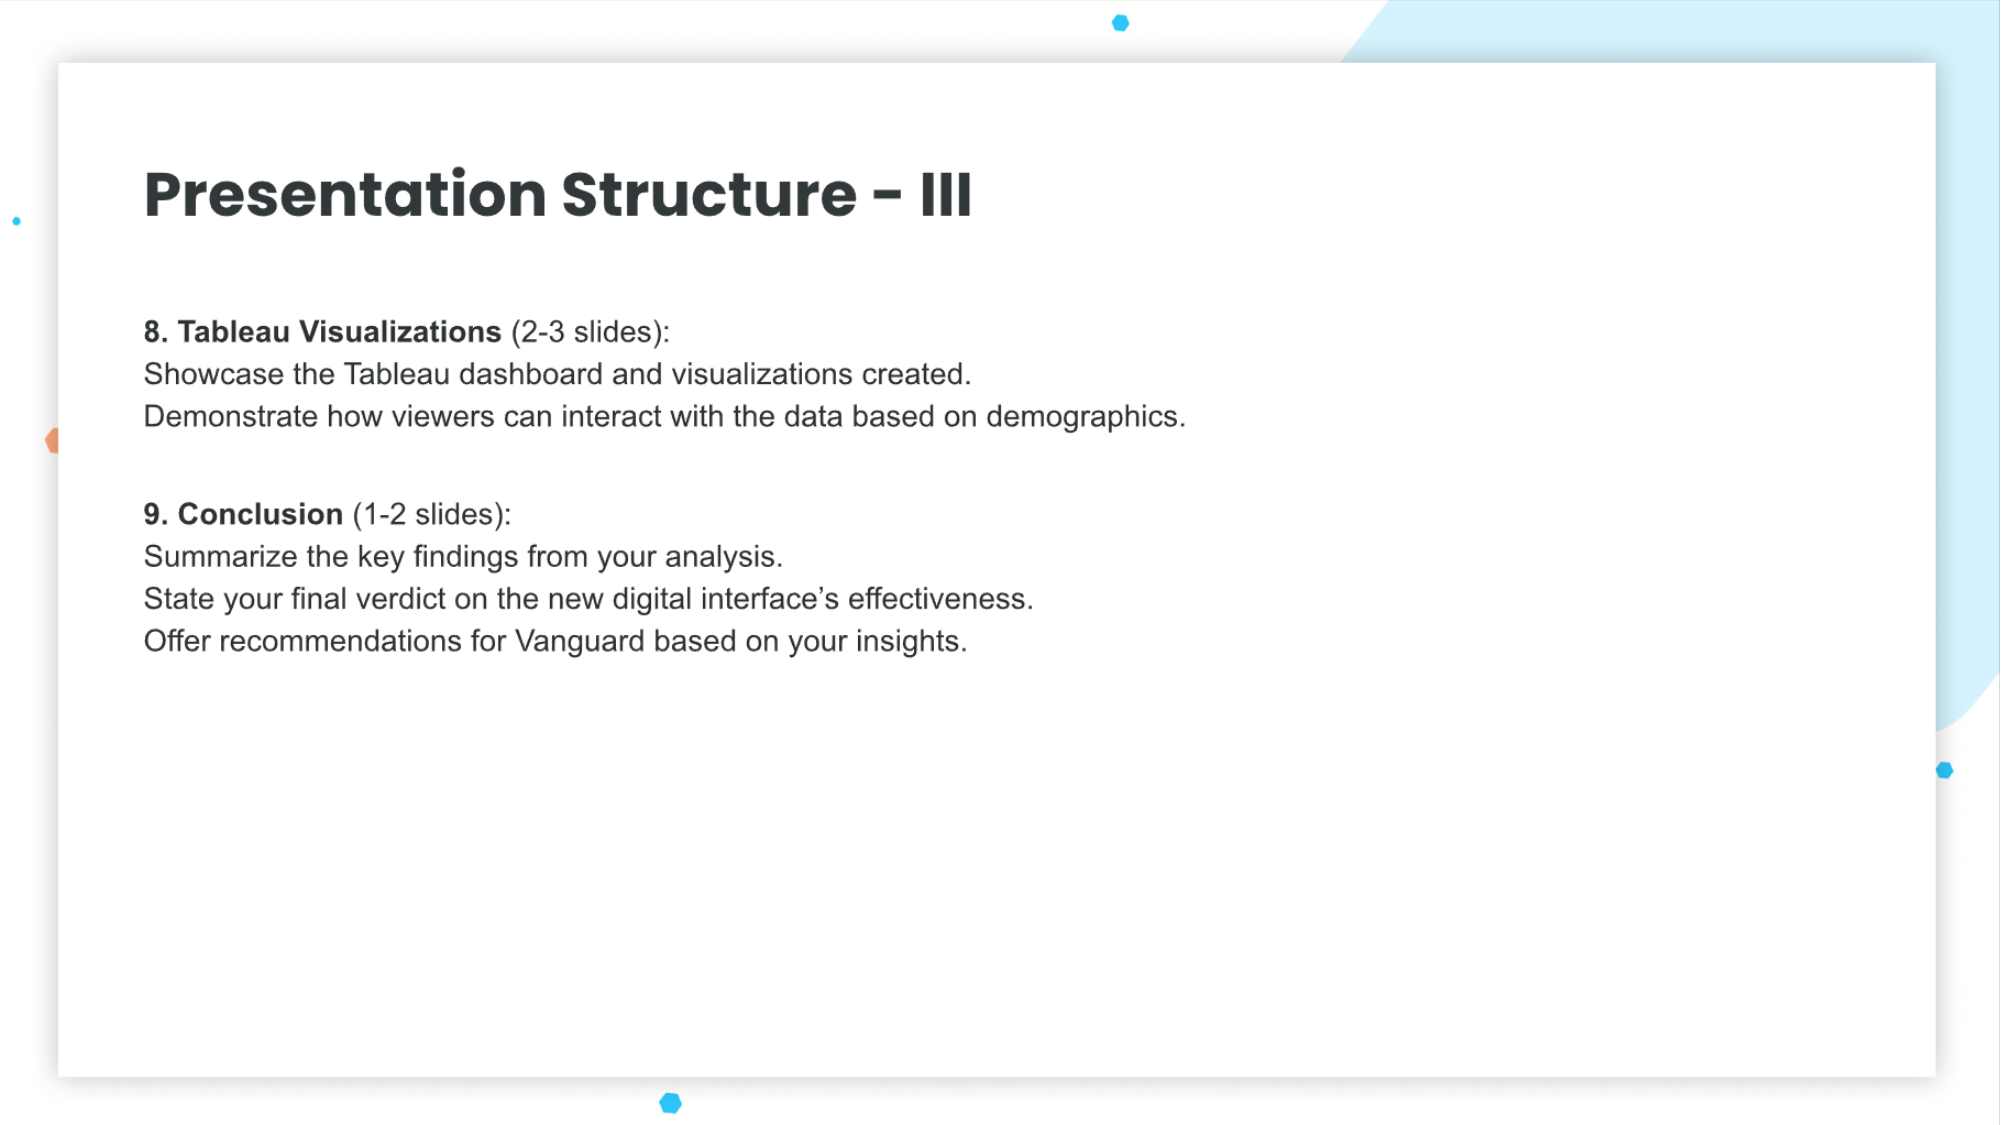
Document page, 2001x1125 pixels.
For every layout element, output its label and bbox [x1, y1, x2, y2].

list [0, 0, 2000, 1125]
